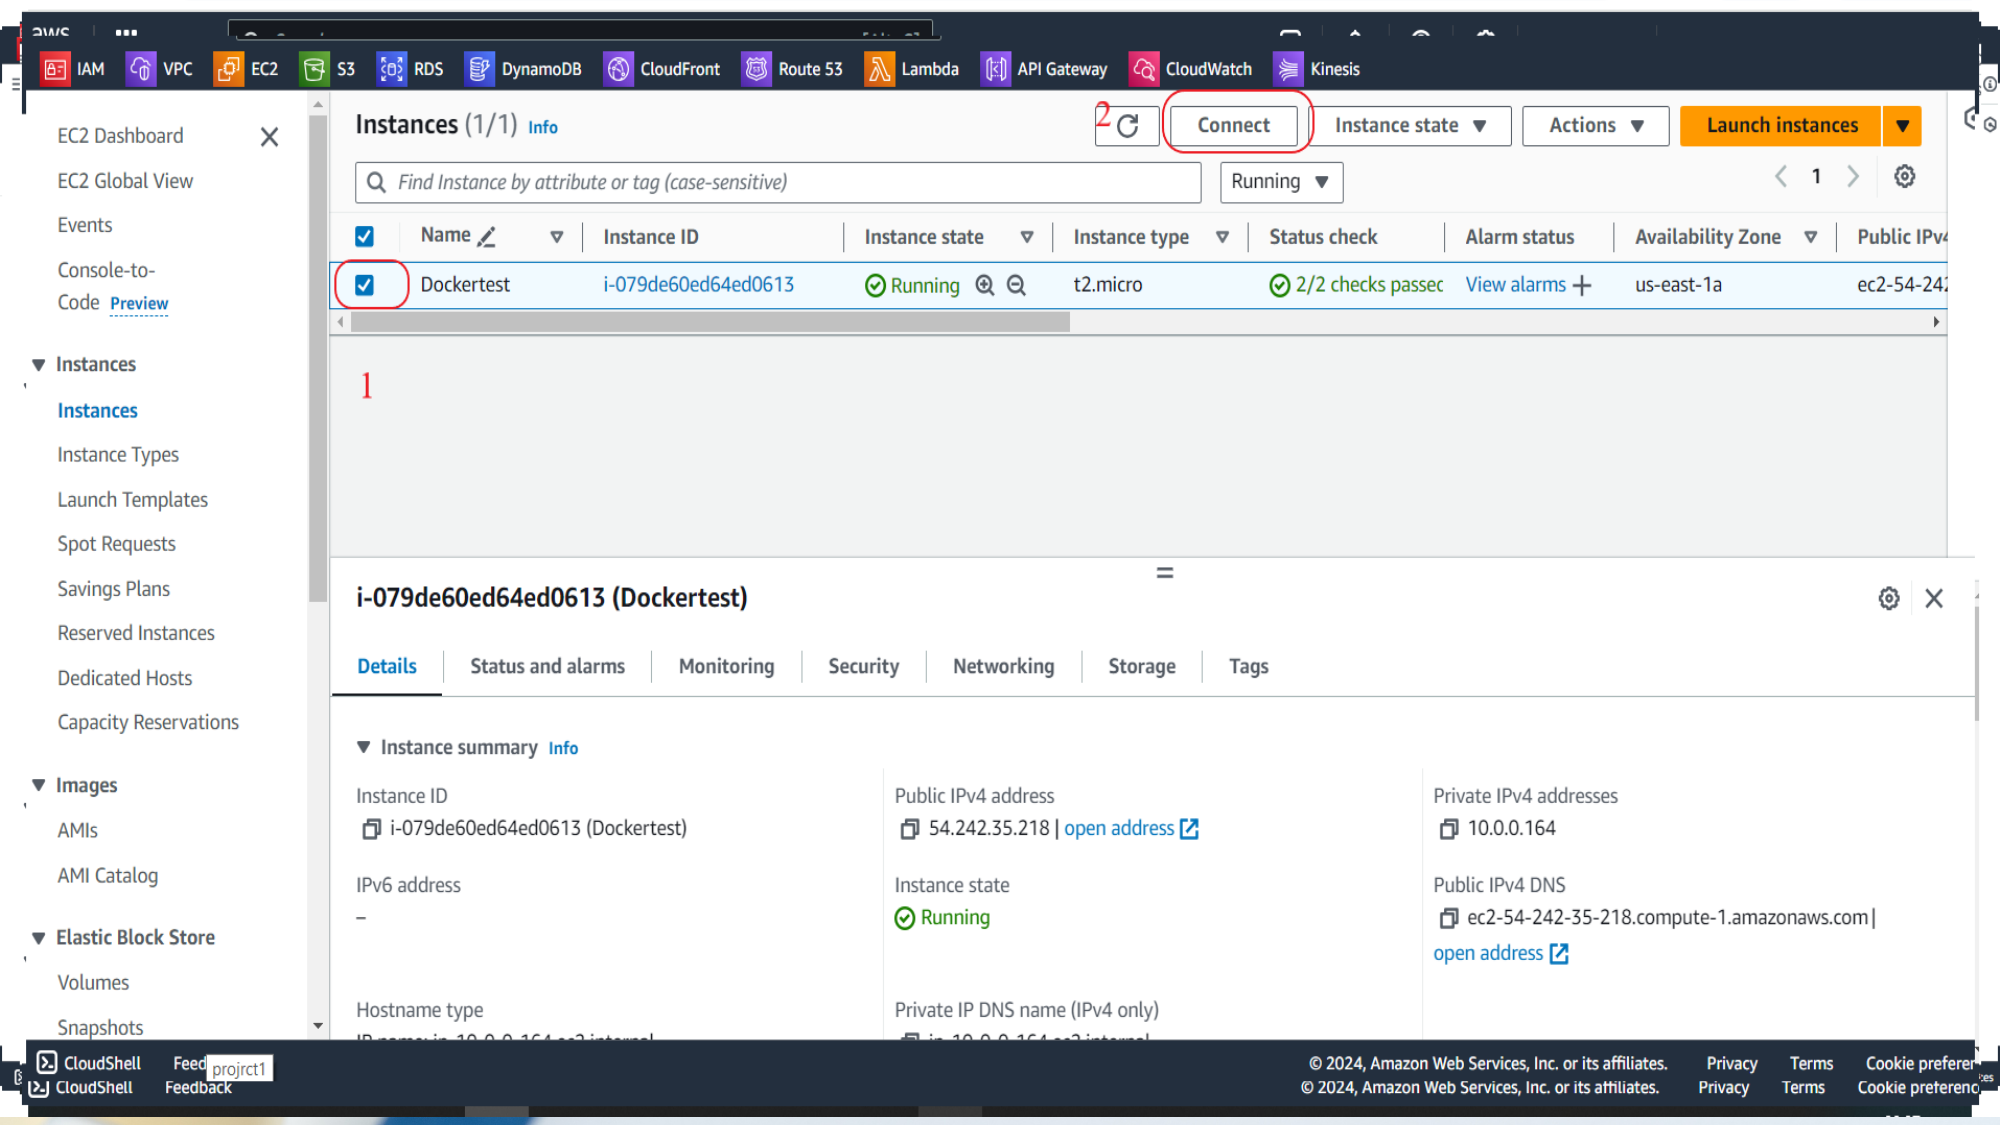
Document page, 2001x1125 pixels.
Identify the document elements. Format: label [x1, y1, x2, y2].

text_box [0, 1117, 2000, 1125]
picture [0, 0, 2000, 1117]
